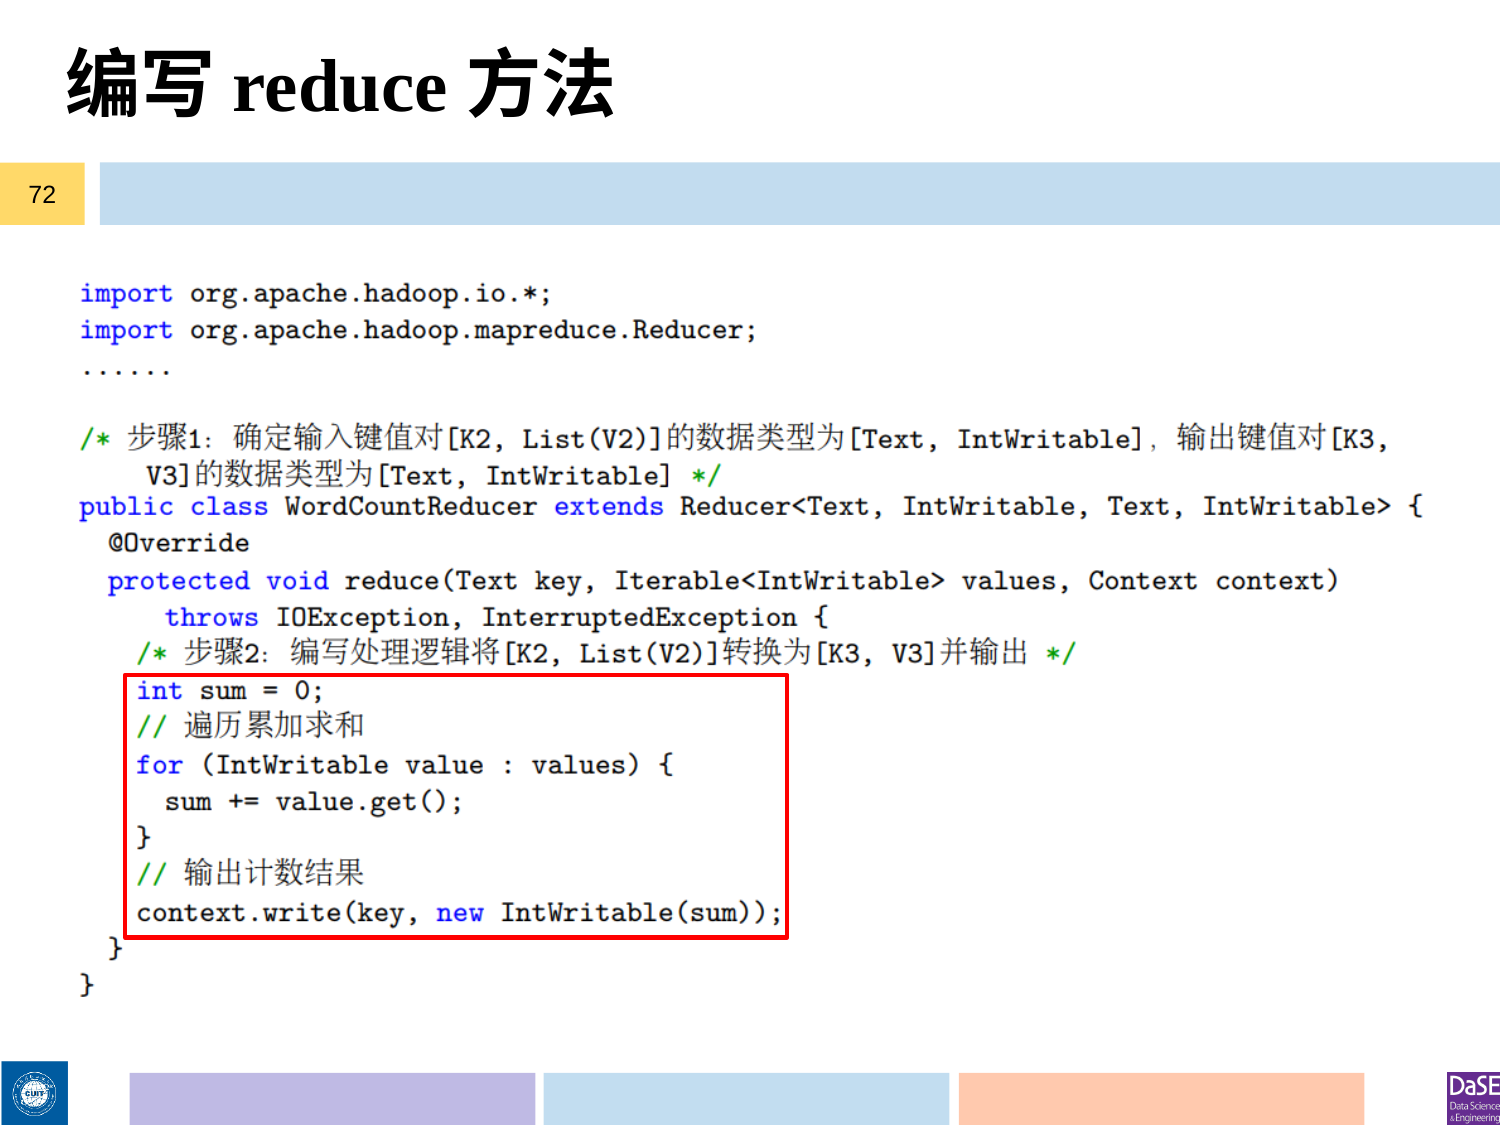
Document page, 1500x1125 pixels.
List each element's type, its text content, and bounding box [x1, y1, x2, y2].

title 编写reduce方法 [50, 0, 1459, 175]
picture [73, 274, 1435, 1003]
picture [1447, 1072, 1500, 1125]
picture [0, 1059, 69, 1125]
slide_number 72 [0, 162, 85, 225]
